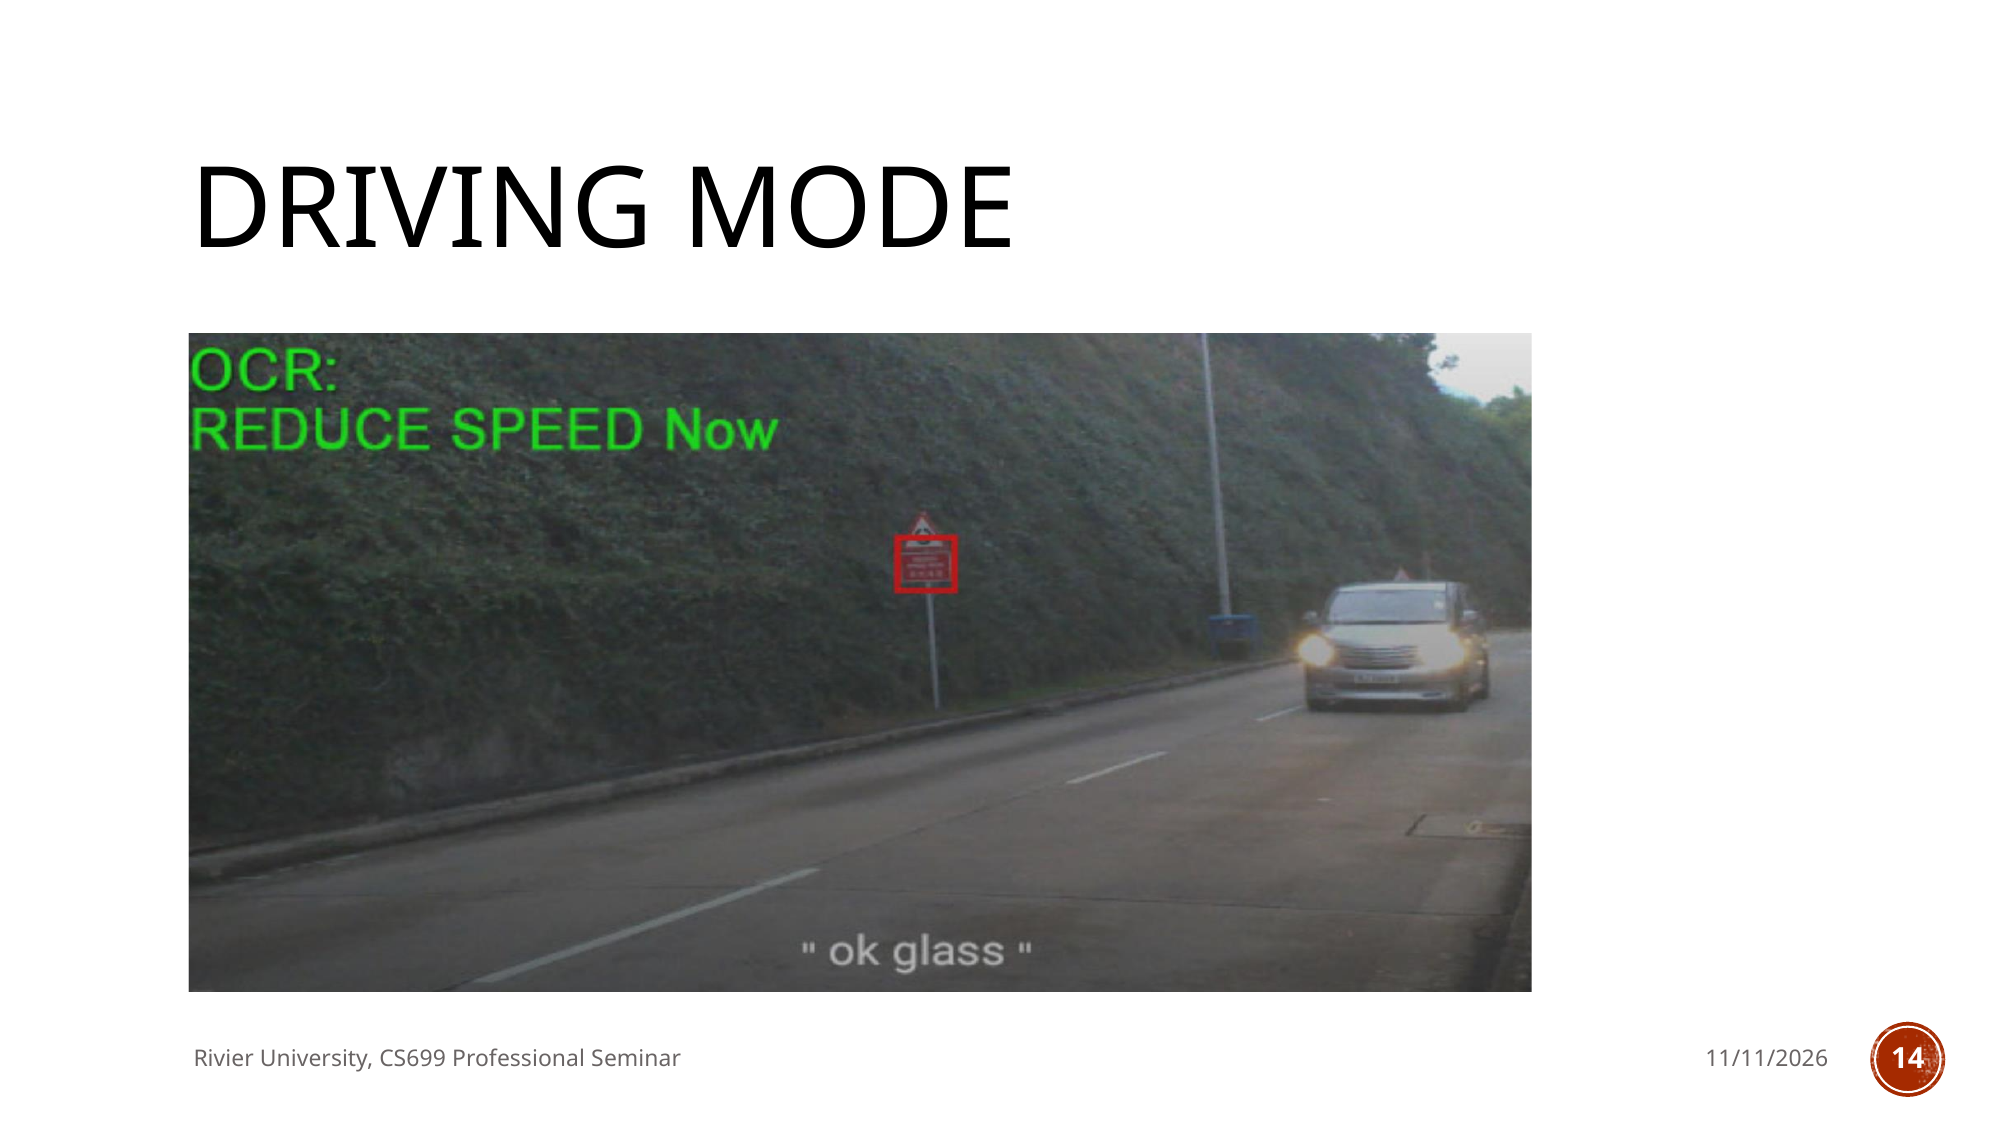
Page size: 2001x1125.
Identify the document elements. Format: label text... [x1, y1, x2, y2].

slide_number 14 [1855, 1028, 1961, 1089]
title Driving mode [175, 79, 1826, 344]
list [190, 334, 1531, 990]
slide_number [1306, 1028, 1844, 1089]
footer Rivier University, CS699 Professional Seminar [178, 1028, 1217, 1089]
